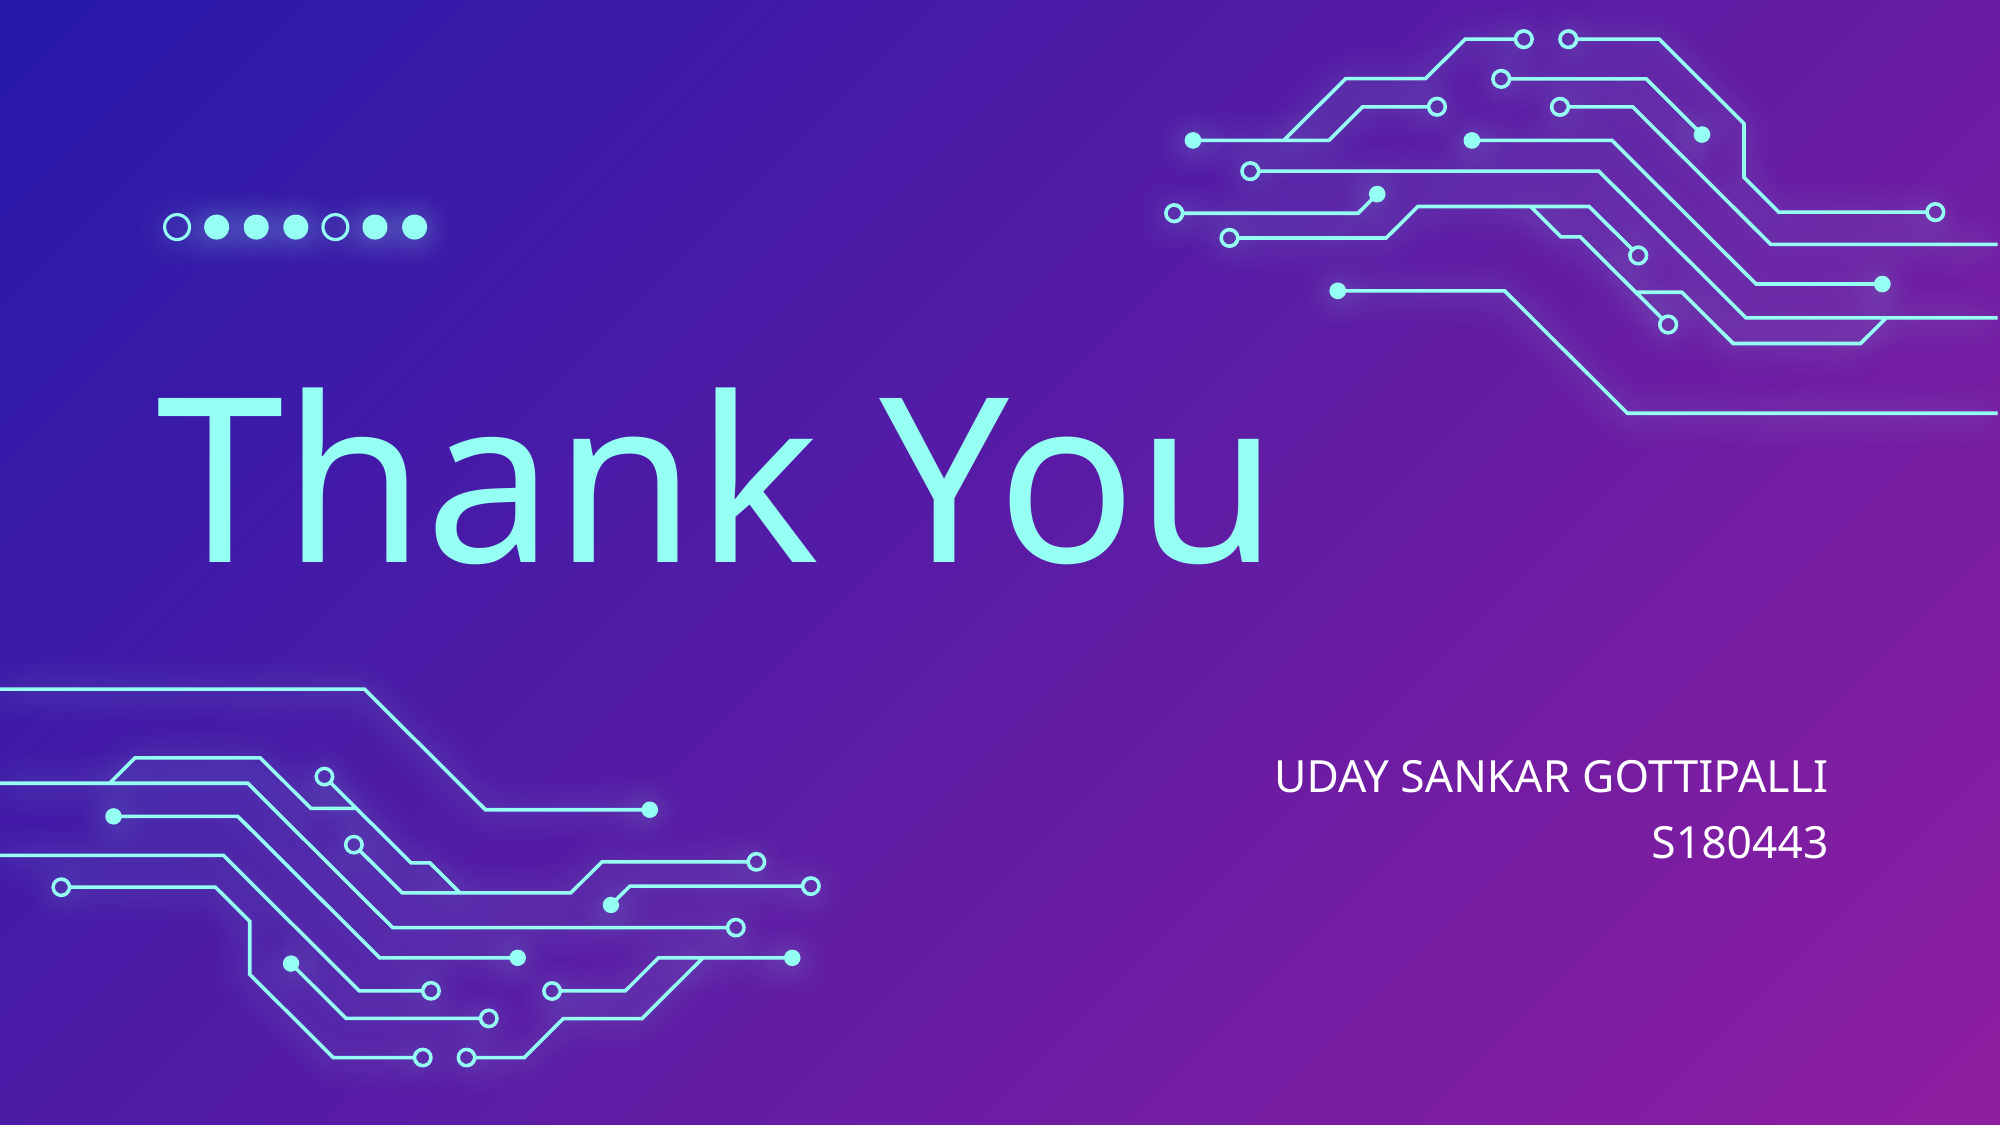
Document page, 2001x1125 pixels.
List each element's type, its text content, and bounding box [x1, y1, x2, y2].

title Thank You [156, 336, 1300, 641]
subtitle UDAY SANKAR GOTTIPALLI S180443 [1224, 728, 1844, 888]
